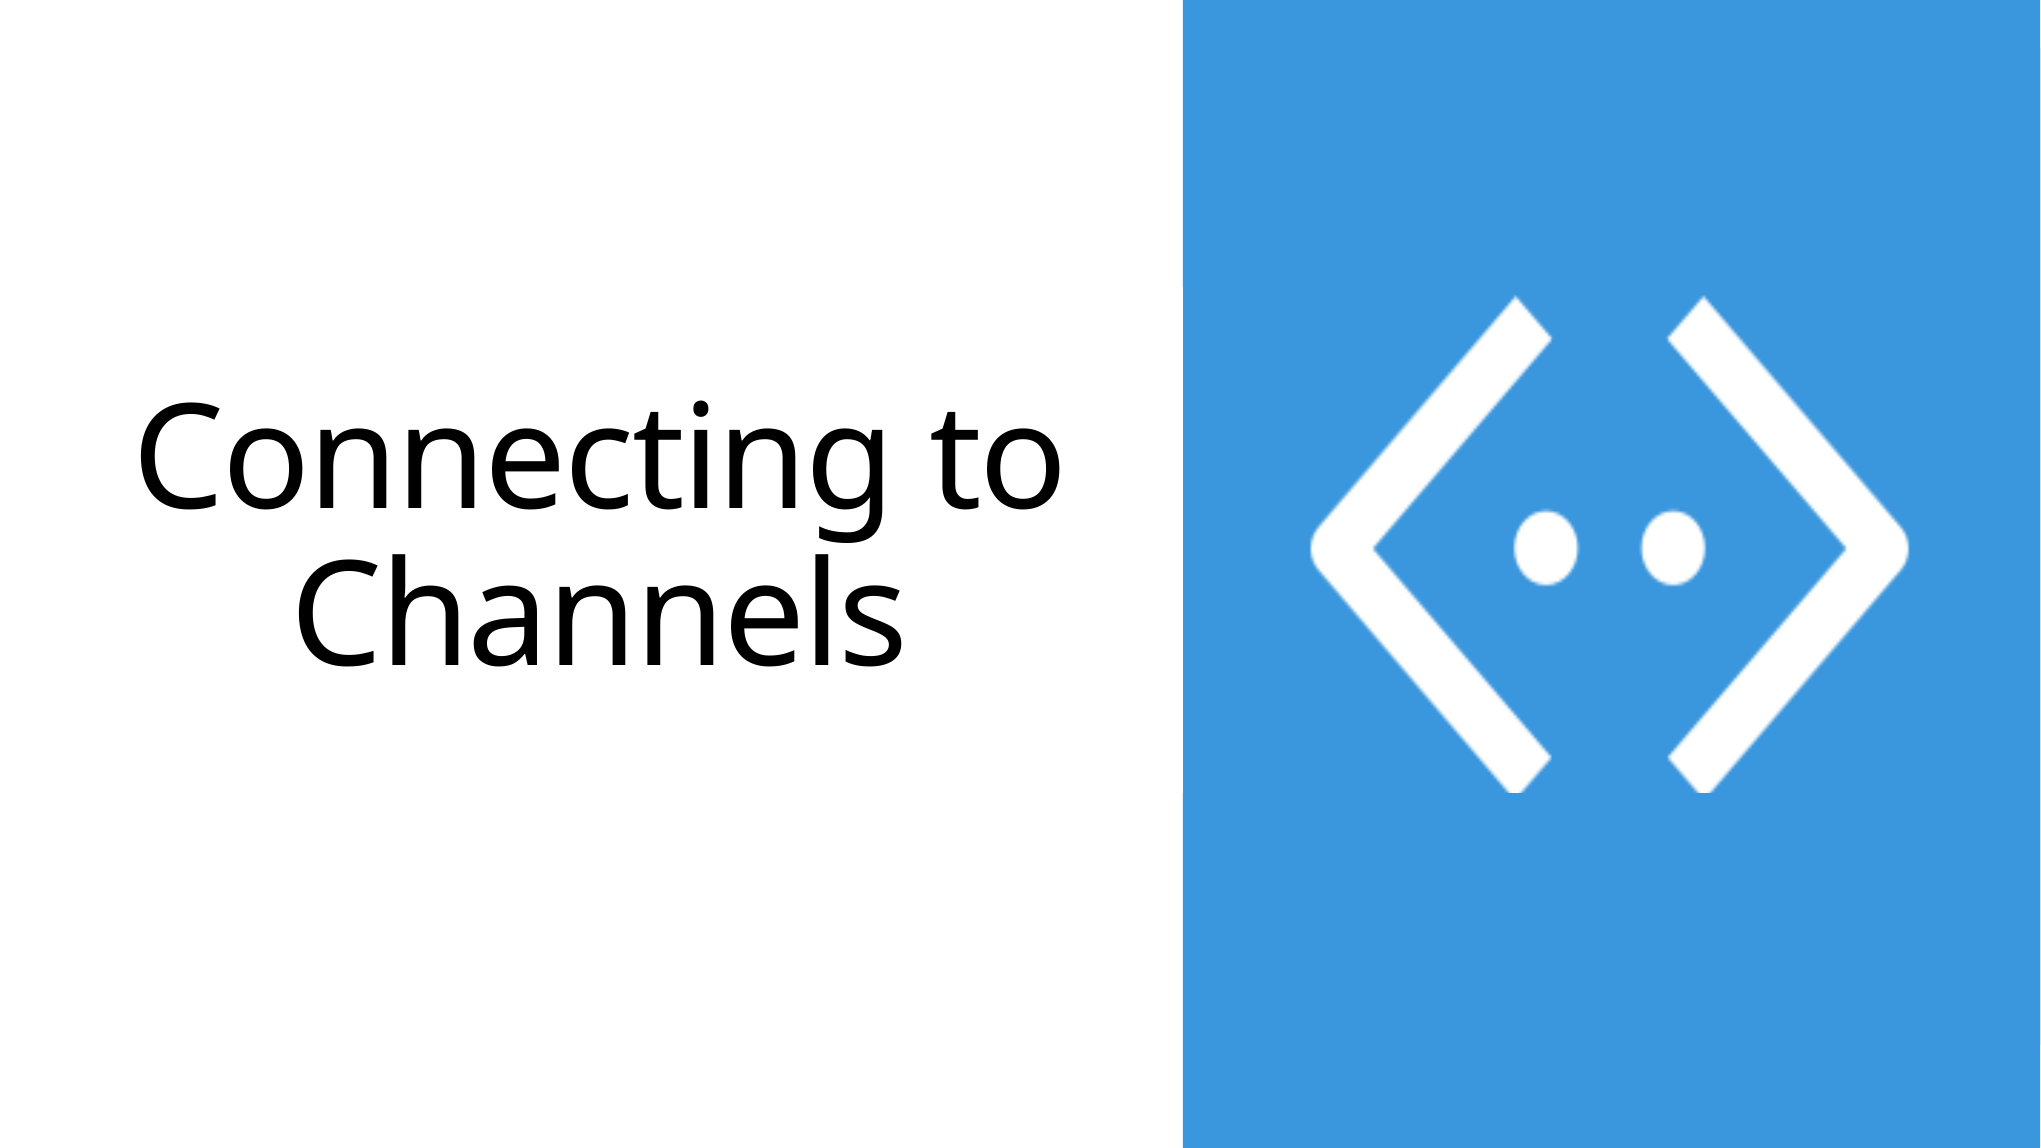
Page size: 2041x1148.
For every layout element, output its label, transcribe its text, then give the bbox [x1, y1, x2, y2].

picture [1182, 0, 2041, 1148]
title Connecting to Channels [15, 464, 1183, 616]
